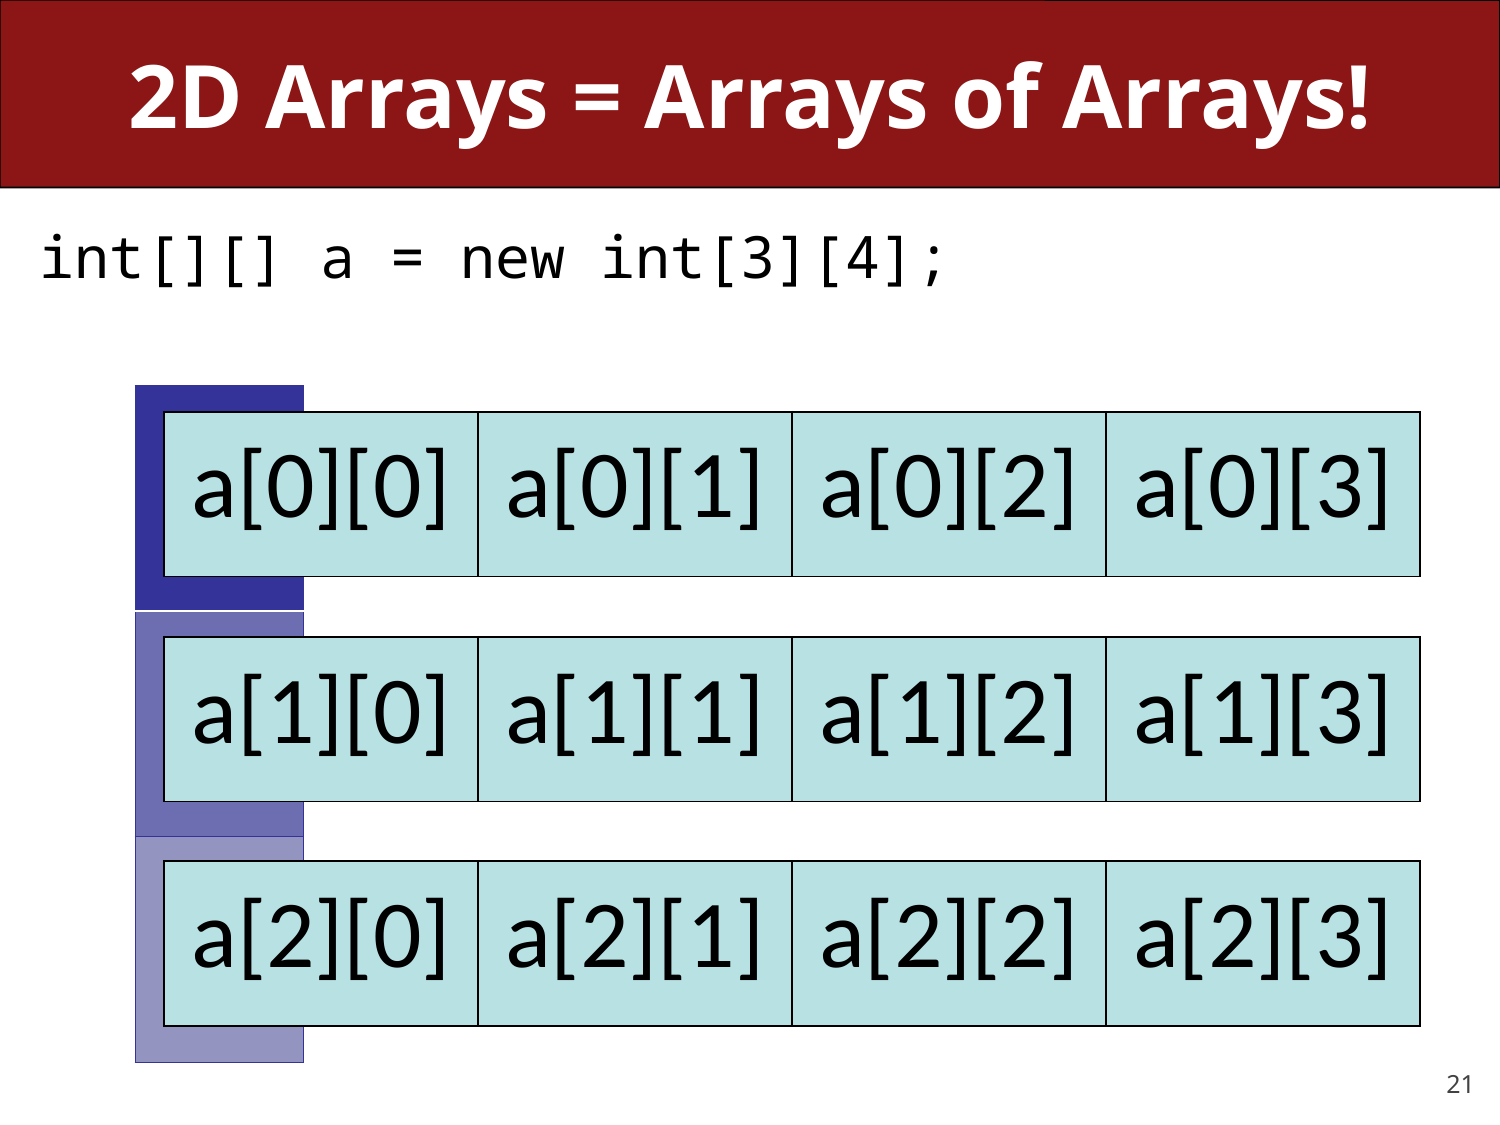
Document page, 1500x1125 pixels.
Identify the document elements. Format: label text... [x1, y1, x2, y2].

title 2D Arrays = Arrays of Arrays! [75, 0, 1425, 188]
table_cell [136, 837, 303, 1062]
table_header a[2][1] [479, 862, 791, 1025]
table_header a[2][0] [165, 862, 477, 1025]
table_header a[0][1] [479, 413, 791, 576]
table_header a[1][1] [479, 638, 791, 801]
table_header a[0][3] [1107, 413, 1419, 576]
table_header a[2][3] [1107, 862, 1419, 1025]
table_header a[1][2] [793, 638, 1105, 801]
table_cell [136, 612, 303, 836]
table_header a[0][2] [793, 413, 1105, 576]
table_header [136, 386, 303, 610]
table_header a[1][0] [165, 638, 477, 801]
table_header a[2][2] [793, 862, 1105, 1025]
table_header a[1][3] [1107, 638, 1419, 801]
list int[][] a = new int[3][4]; [24, 212, 1475, 1063]
table_header a[0][0] [165, 413, 477, 576]
